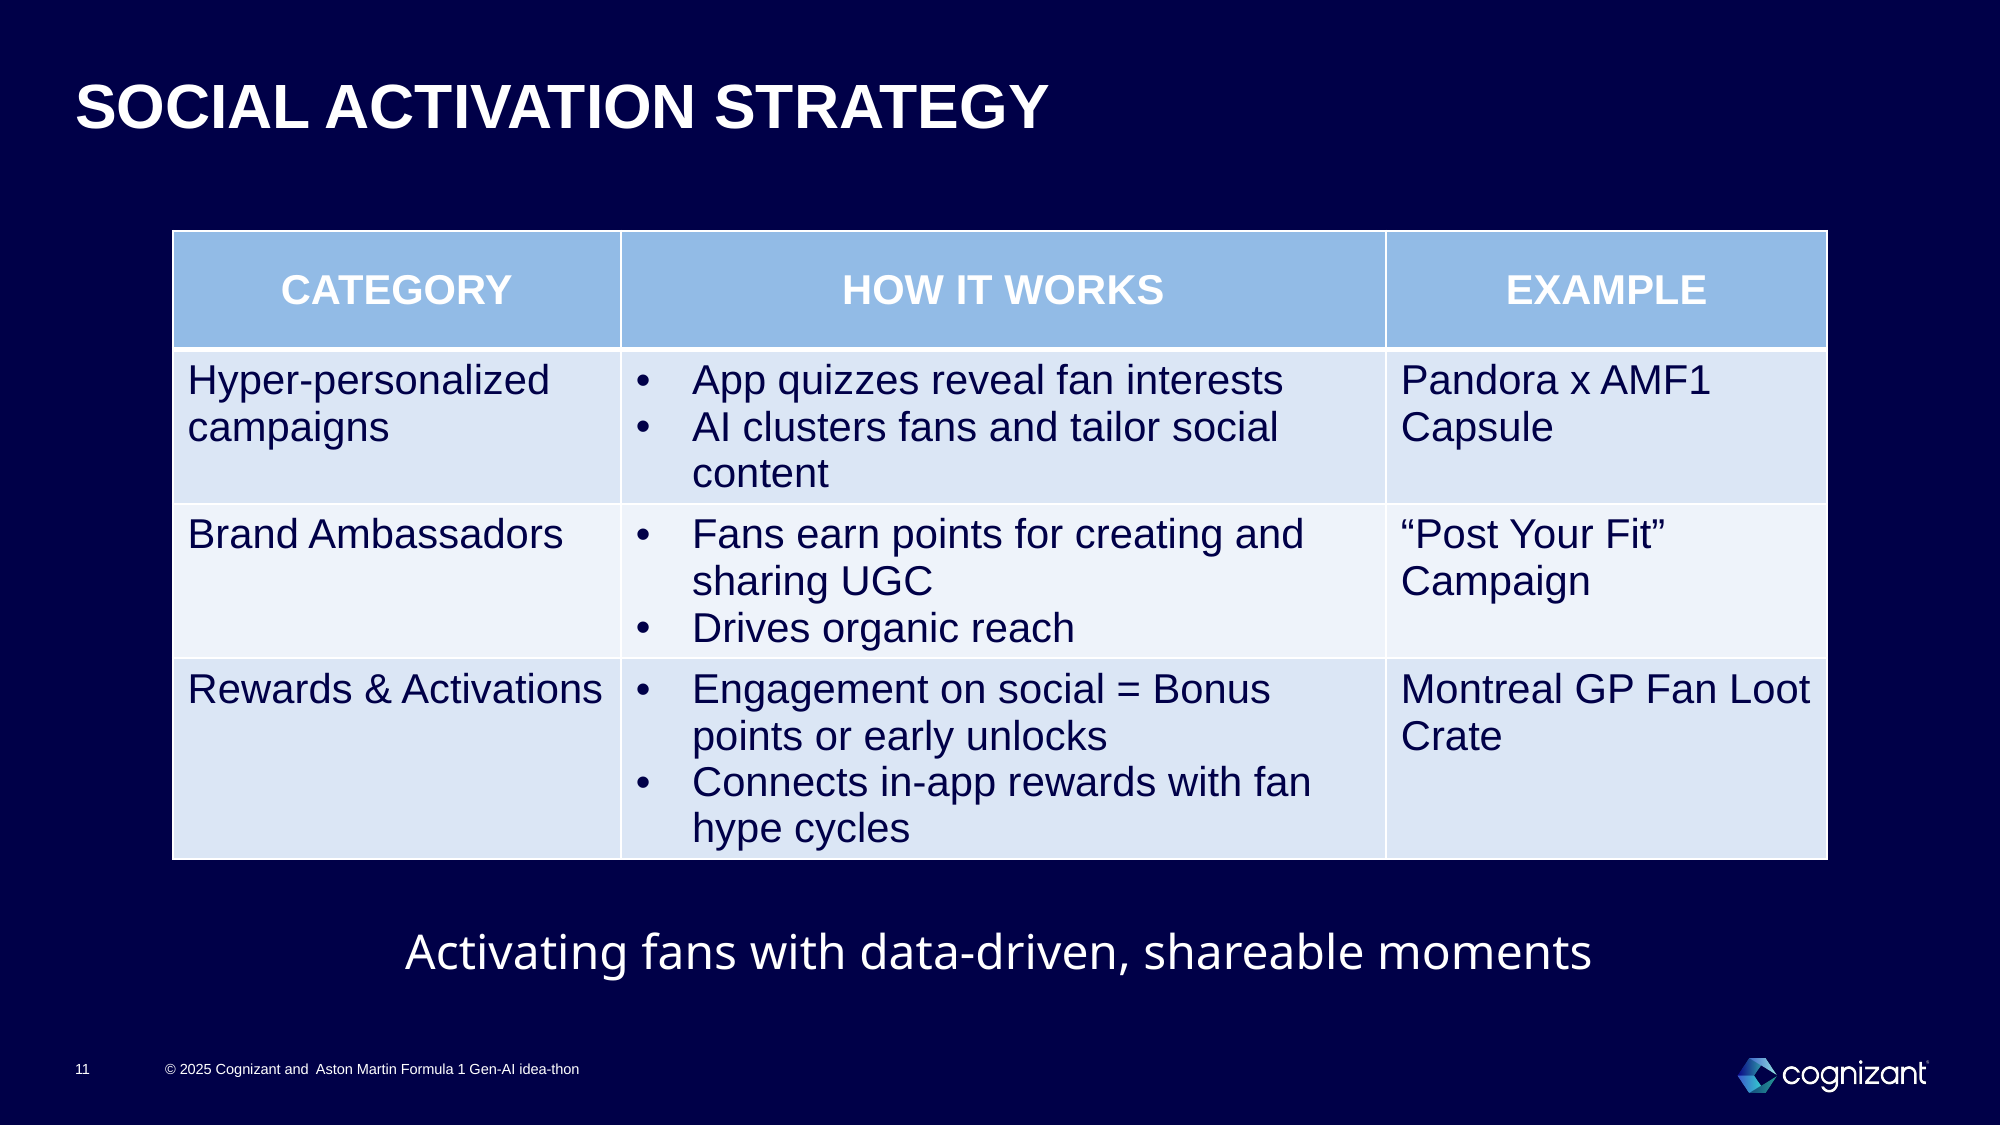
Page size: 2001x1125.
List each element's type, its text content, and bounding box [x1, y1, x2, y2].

table_cell App quizzes reveal fan interests AI clusters fans and tailor social content [622, 352, 1385, 503]
table_cell Montreal GP Fan Loot Crate [1387, 659, 1826, 858]
slide_number 11 [75, 1050, 135, 1088]
table_cell Rewards & Activations [174, 659, 620, 858]
title SOCIAL ACTIVATION STRATEGY [75, 75, 1925, 144]
table_cell Engagement on social = Bonus points or early unlocks Connects in-app rewards with fan hype cycles [622, 659, 1385, 858]
table_header CATEGORY [174, 232, 620, 347]
table_header HOW IT WORKS [622, 232, 1385, 347]
table_cell Pandora x AMF1 Capsule [1387, 352, 1826, 503]
table_cell “Post Your Fit” Campaign [1387, 505, 1826, 657]
text_box Activating fans with data-driven, shareable moments [316, 902, 1684, 999]
footer © 2025 Cognizant and Aston Martin Formula 1 Gen-AI idea-thon [165, 1050, 714, 1088]
table_cell Fans earn points for creating and sharing UGC Drives organic reach [622, 505, 1385, 657]
table_cell Brand Ambassadors [174, 505, 620, 657]
table_header EXAMPLE [1387, 232, 1826, 347]
picture [1737, 1058, 1930, 1093]
table_cell Hyper-personalized campaigns [174, 352, 620, 503]
